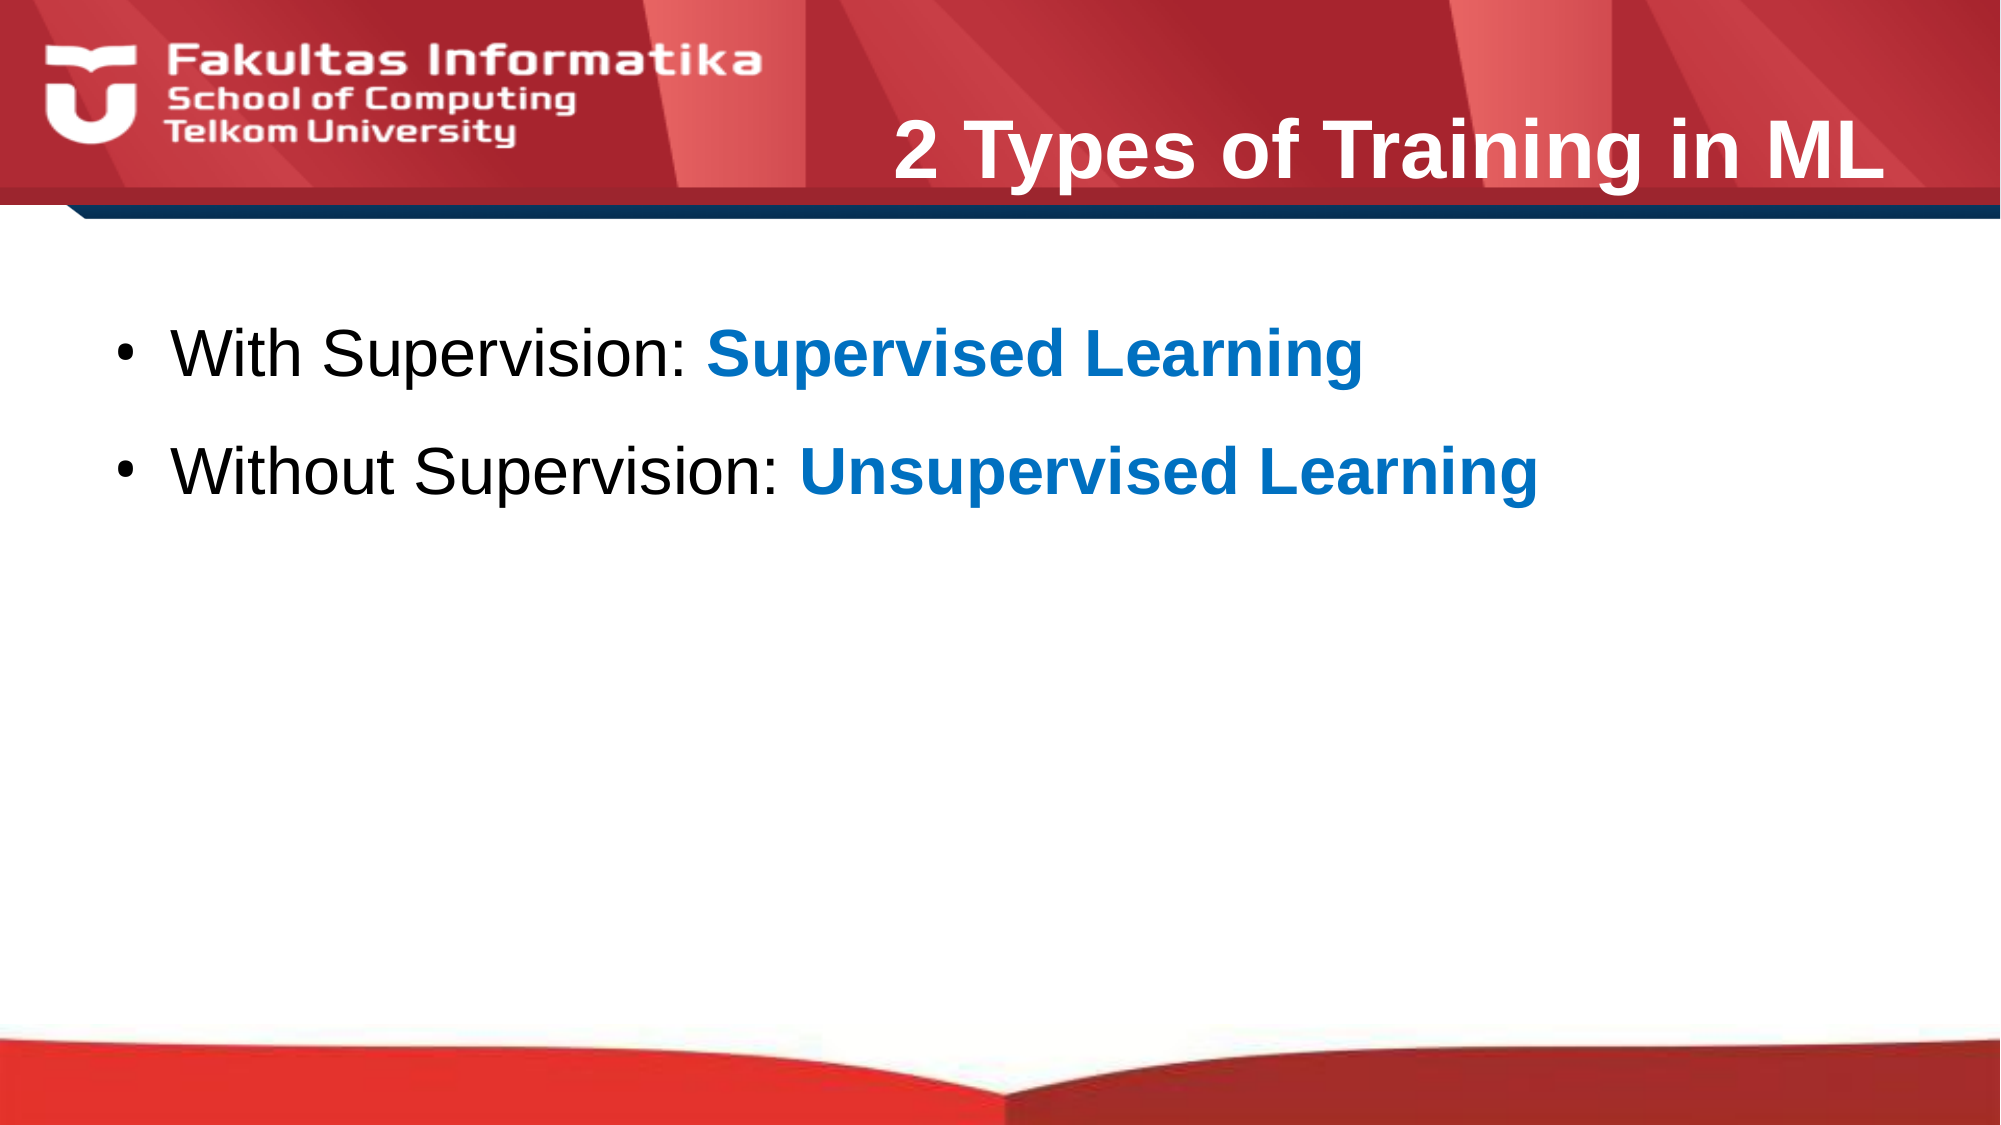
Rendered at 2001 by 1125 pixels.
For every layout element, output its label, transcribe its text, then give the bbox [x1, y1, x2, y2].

list With Supervision: Supervised Learning Without Supervision: Unsupervised Learning [98, 295, 1902, 1031]
picture [0, 0, 2001, 1125]
title 2 Types of Training in ML [98, 61, 1902, 229]
